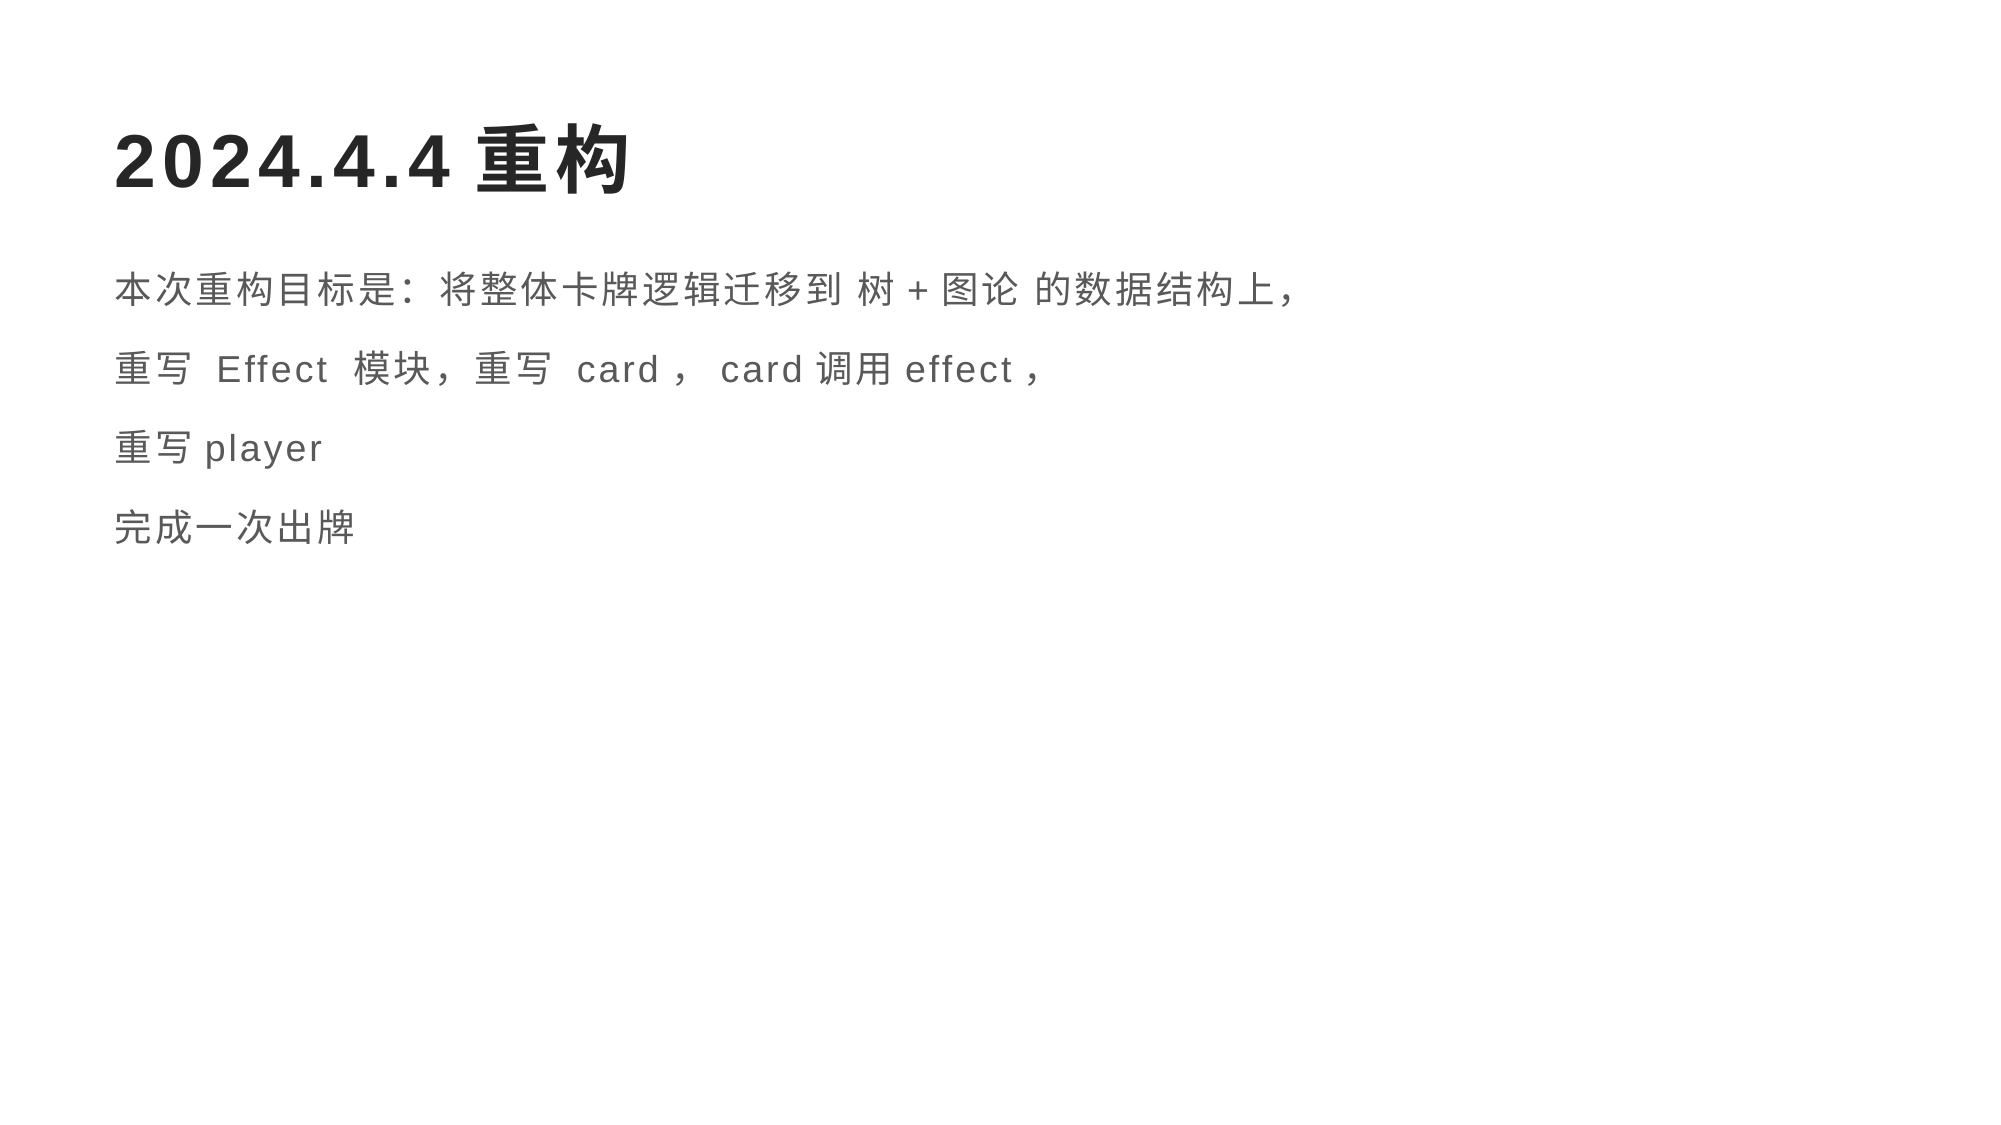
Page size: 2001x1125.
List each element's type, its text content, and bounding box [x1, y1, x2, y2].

list 本次重构目标是：将整体卡牌逻辑迁移到 树+图论 的数据结构上， 重写 Effect 模块，重写 card，card调用effect， 重写player 完成一次出牌 [99, 244, 1900, 1026]
title 2024.4.4重构 [99, 99, 1900, 216]
